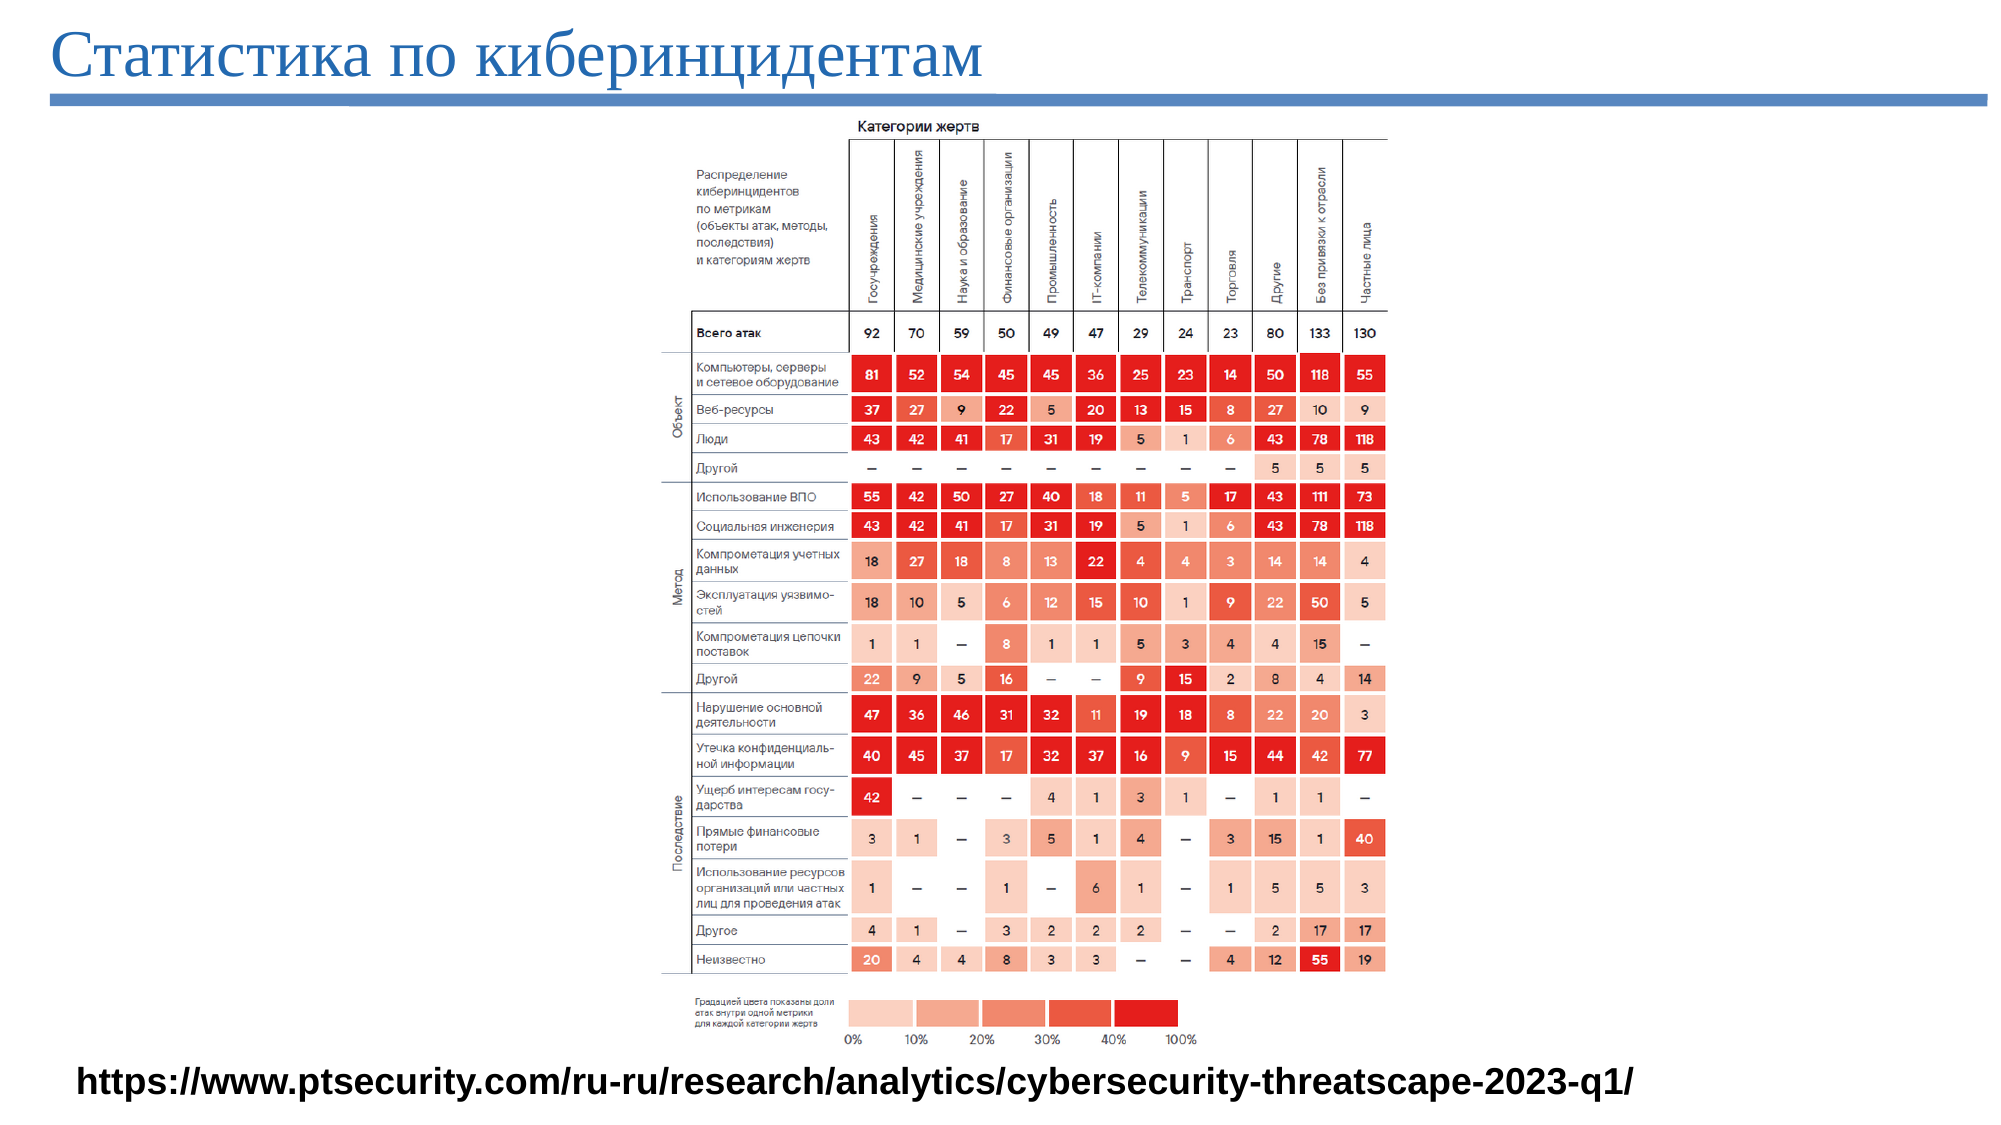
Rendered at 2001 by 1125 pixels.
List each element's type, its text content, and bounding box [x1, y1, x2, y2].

text_box https://www.ptsecurity.com/ru-ru/research/analytics/cybersecurity-threatscape-2023-q1/ [61, 1049, 1650, 1107]
picture [655, 118, 1388, 1051]
title Статистика по киберинцидентам [50, 9, 1463, 87]
